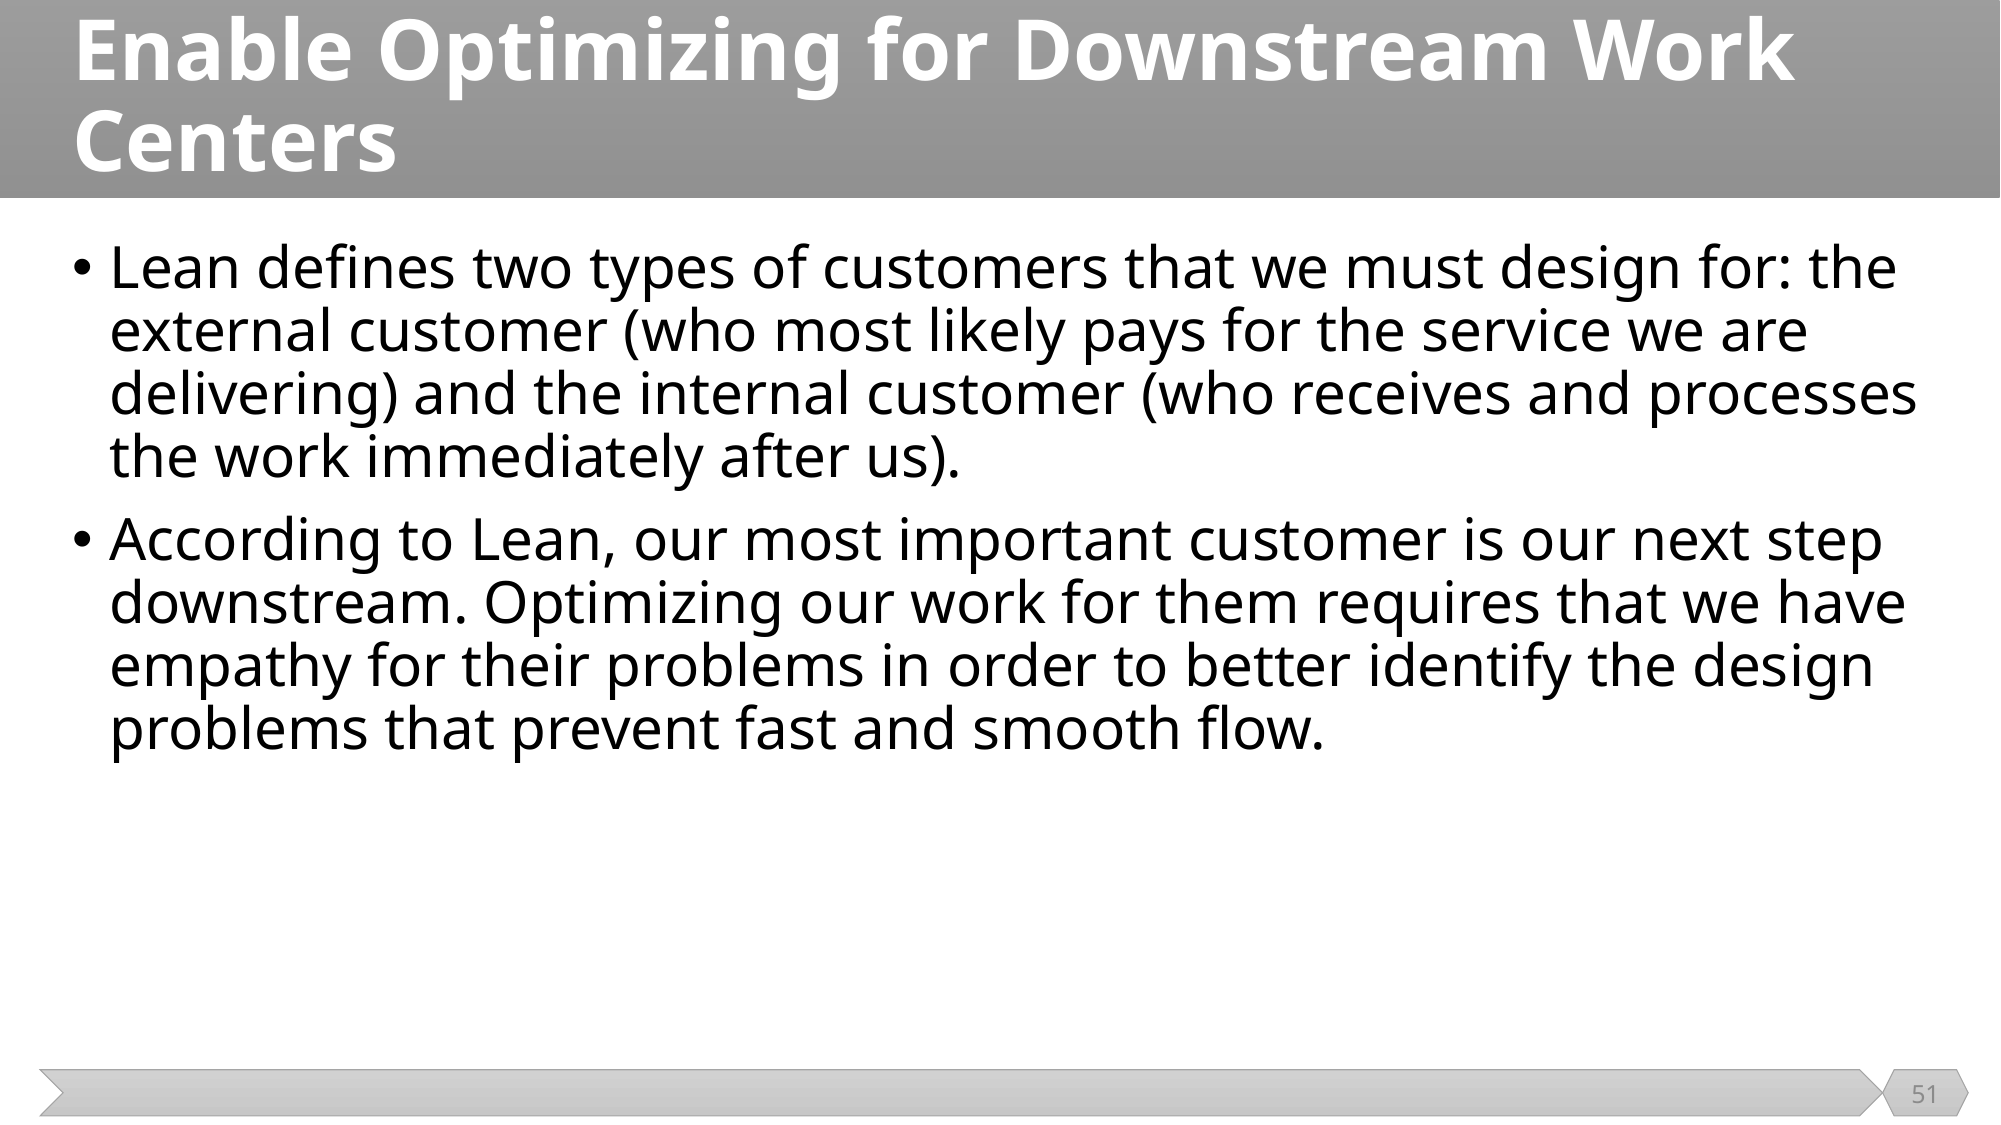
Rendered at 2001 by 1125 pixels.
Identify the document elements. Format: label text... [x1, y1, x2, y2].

list Lean defines two types of customers that we must design for: the external customer (who most likely pays for the service we are delivering) and the internal customer (who receives and processes the work immediately after us). According to Lean, our most important customer is our next step downstream. Optimizing our work for them requires that we have empathy for their problems in order to better identify the design problems that prevent fast and smooth flow. [56, 230, 1969, 1010]
title Enable Optimizing for Downstream Work Centers [56, 0, 1969, 199]
slide_number 51 [1882, 1065, 1969, 1125]
